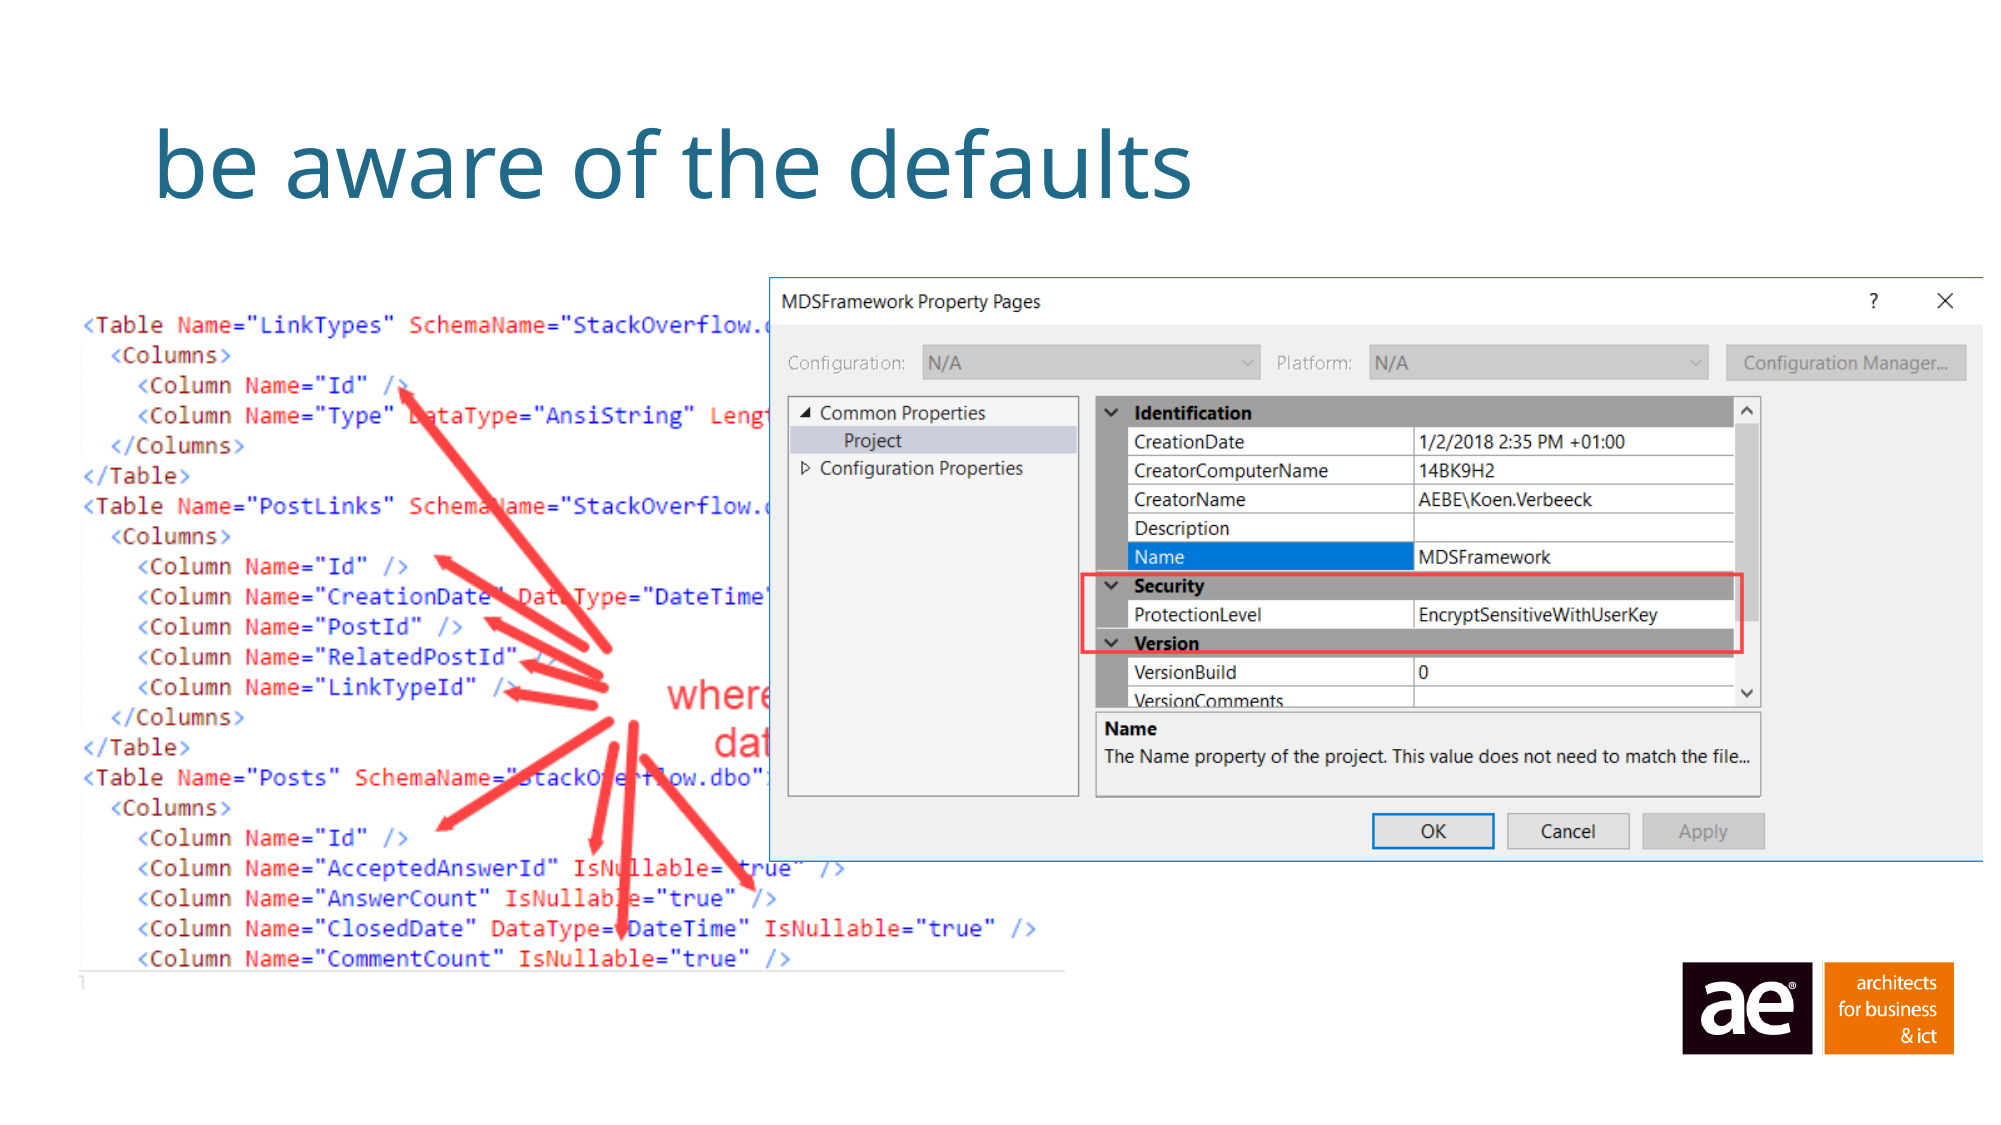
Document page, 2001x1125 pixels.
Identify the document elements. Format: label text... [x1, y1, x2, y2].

picture [1671, 950, 1964, 1065]
title be aware of the defaults [137, 59, 1863, 278]
picture [79, 277, 1983, 990]
